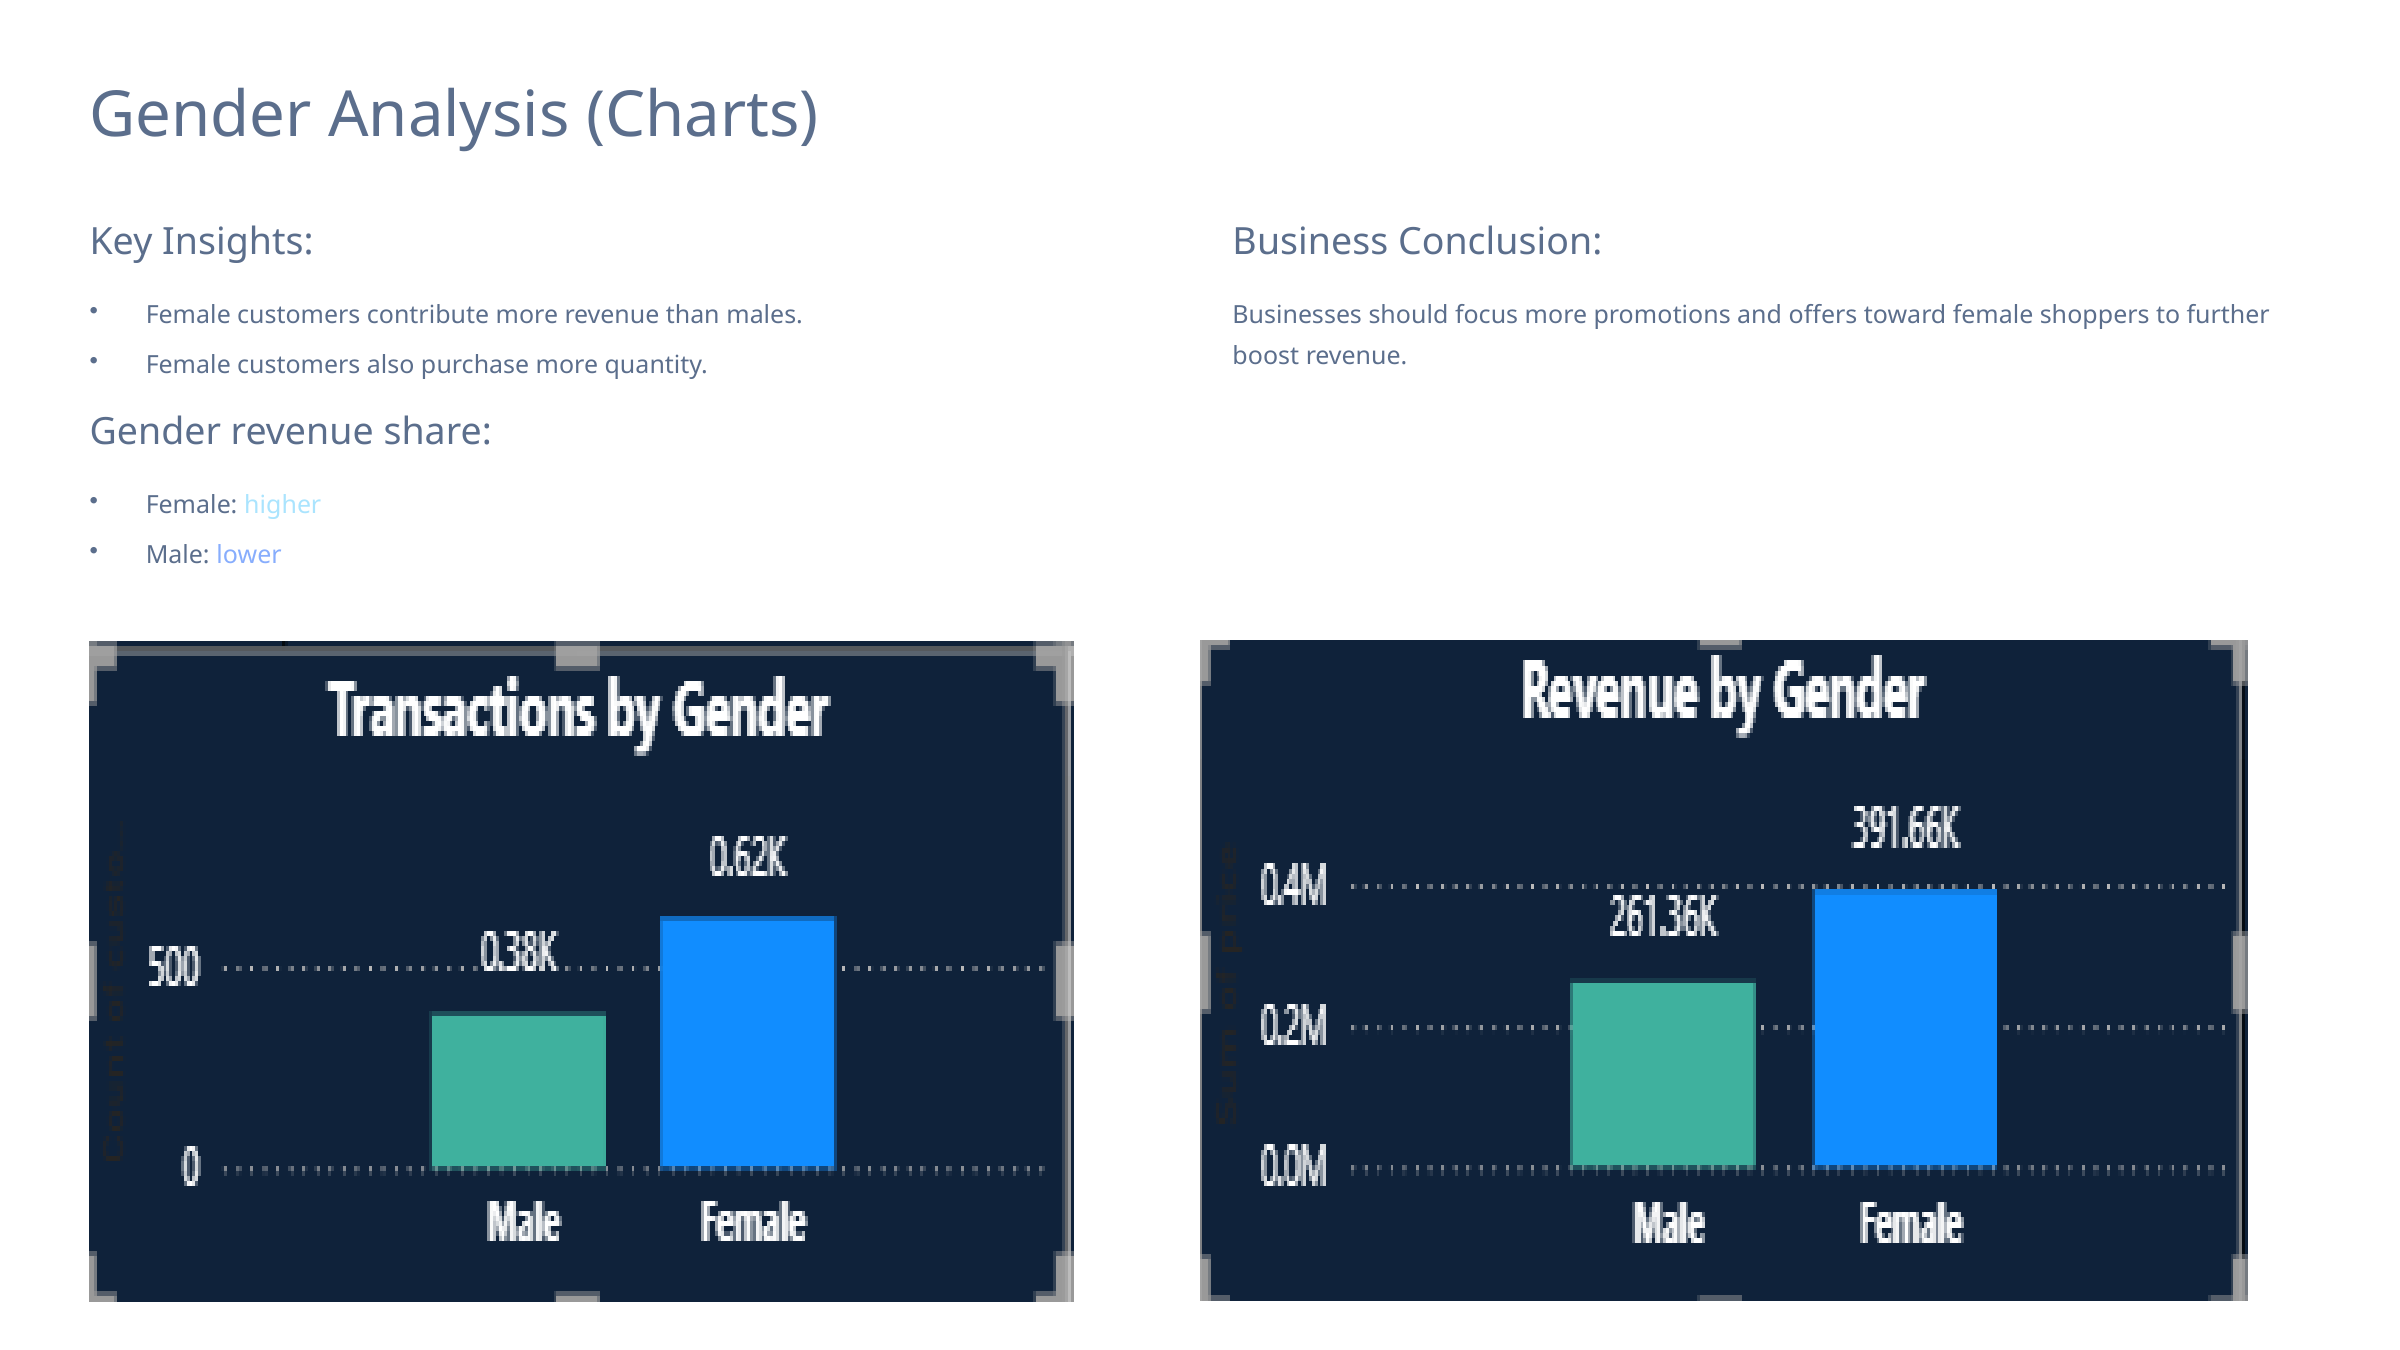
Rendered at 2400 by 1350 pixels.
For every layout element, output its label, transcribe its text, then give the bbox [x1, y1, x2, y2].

picture [89, 641, 1074, 1302]
picture [1199, 640, 2248, 1301]
text_box Female customers contribute more revenue than males. [89, 287, 1169, 329]
text_box Gender Analysis (Charts) [89, 70, 1026, 151]
text_box Female customers also purchase more quantity. [89, 337, 1169, 379]
text_box Female: higher [89, 477, 1169, 519]
text_box Gender revenue share: [89, 404, 519, 453]
text_box Male: lower [89, 527, 1169, 569]
text_box Business Conclusion: [1232, 214, 1633, 263]
text_box Key Insights: [89, 214, 474, 263]
text_box Businesses should focus more promotions and offers toward female shoppers to further boost revenue. [1232, 287, 2312, 370]
